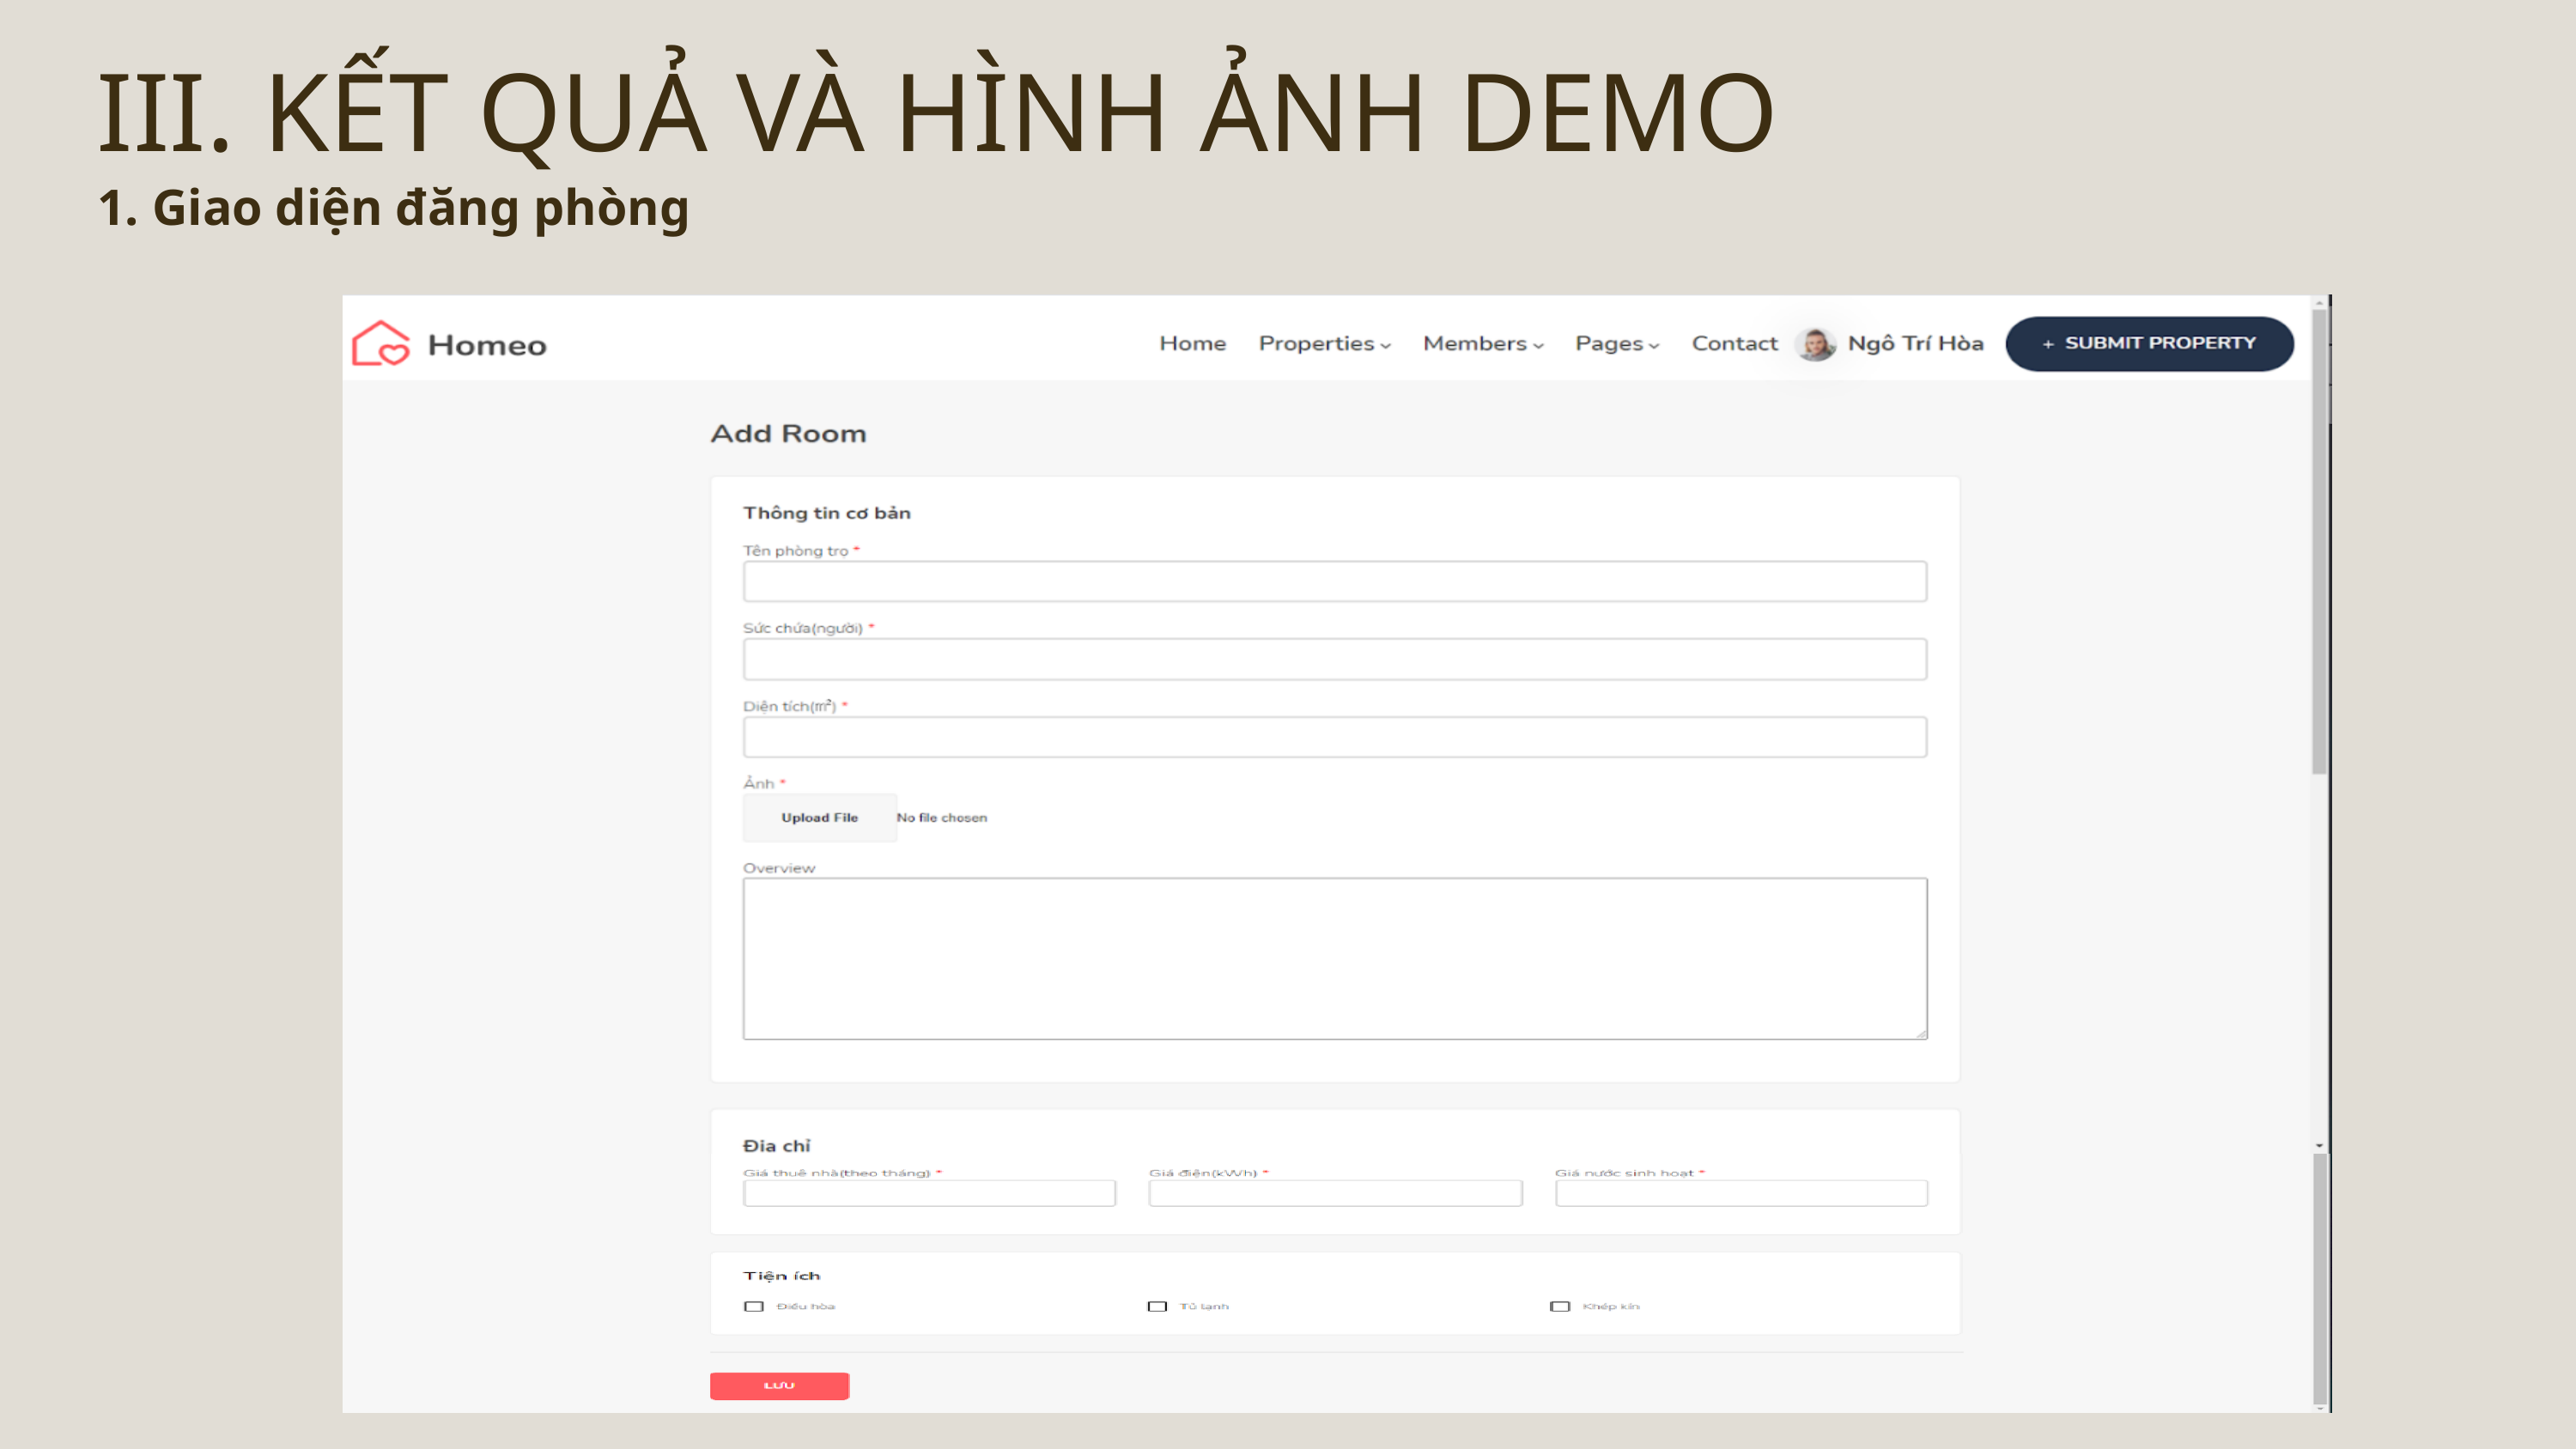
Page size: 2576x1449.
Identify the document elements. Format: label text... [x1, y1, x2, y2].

text_box 1. Giao diện đăng phòng [97, 176, 2067, 236]
text_box III. KẾT QUẢ VÀ HÌNH ẢNH DEMO [96, 44, 1862, 173]
picture [343, 294, 2332, 1413]
